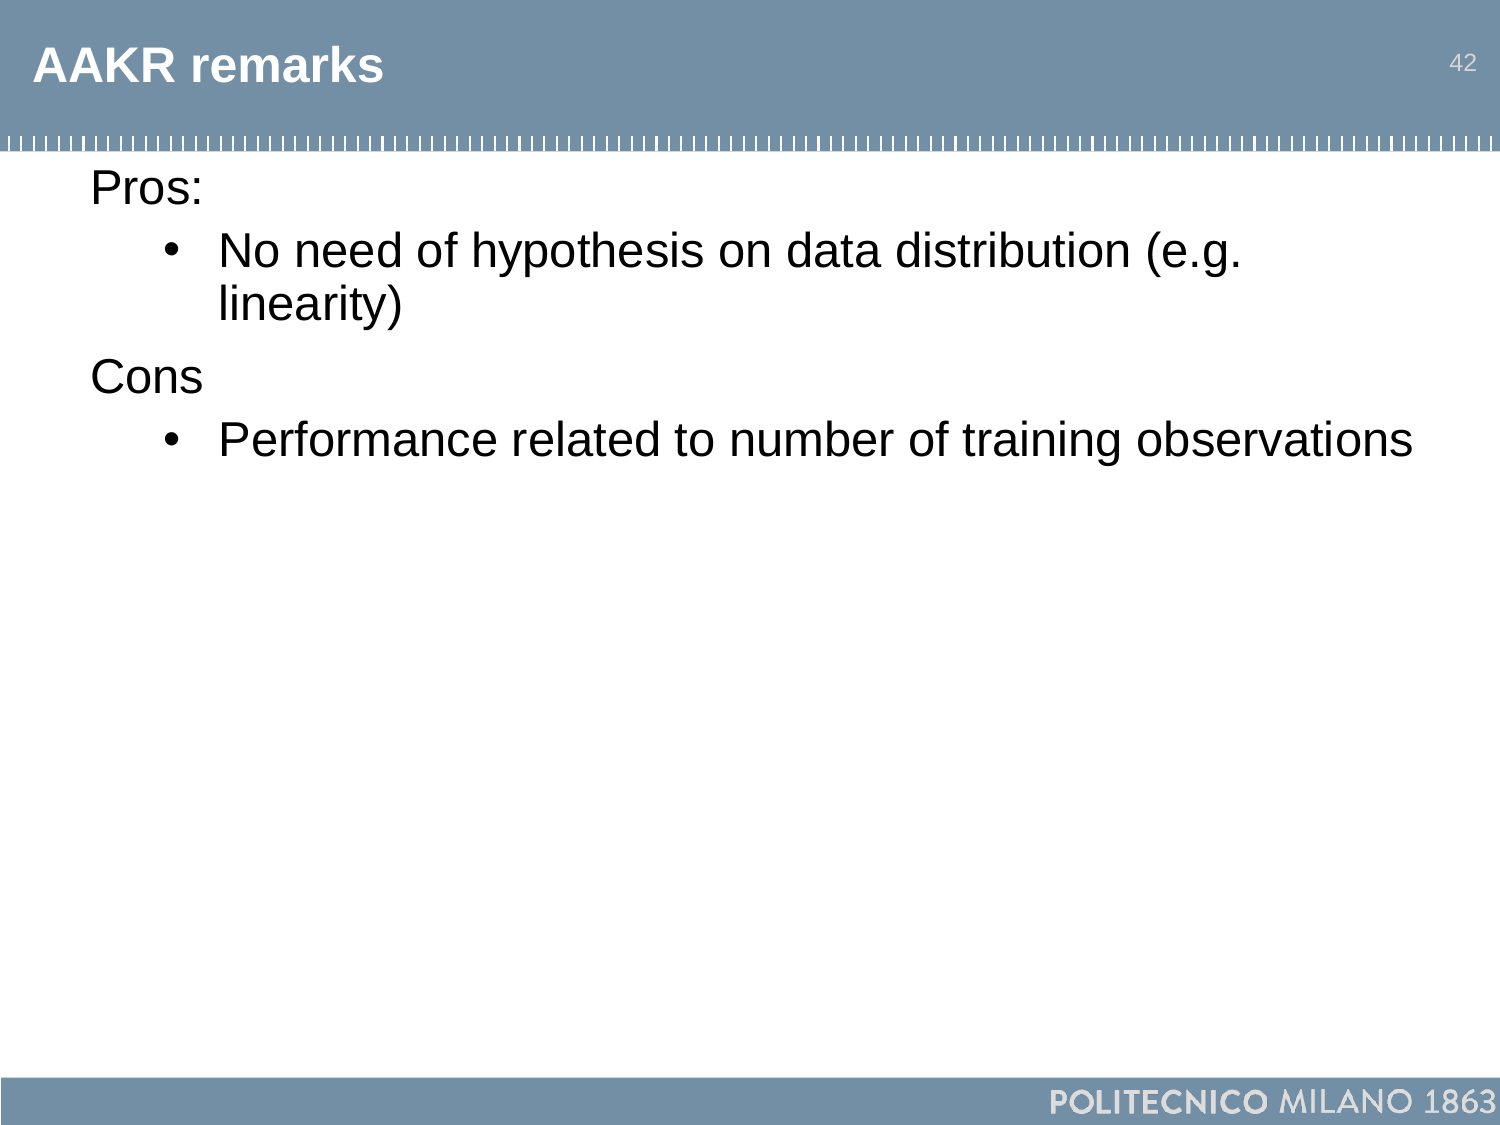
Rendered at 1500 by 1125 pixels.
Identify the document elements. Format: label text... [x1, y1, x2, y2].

title AAKR remarks [17, 7, 1311, 126]
slide_number 42 [1428, 32, 1493, 92]
list Pros: No need of hypothesis on data distribution (e.g. linearity) Cons Performance related to number of training observations [75, 154, 1453, 527]
